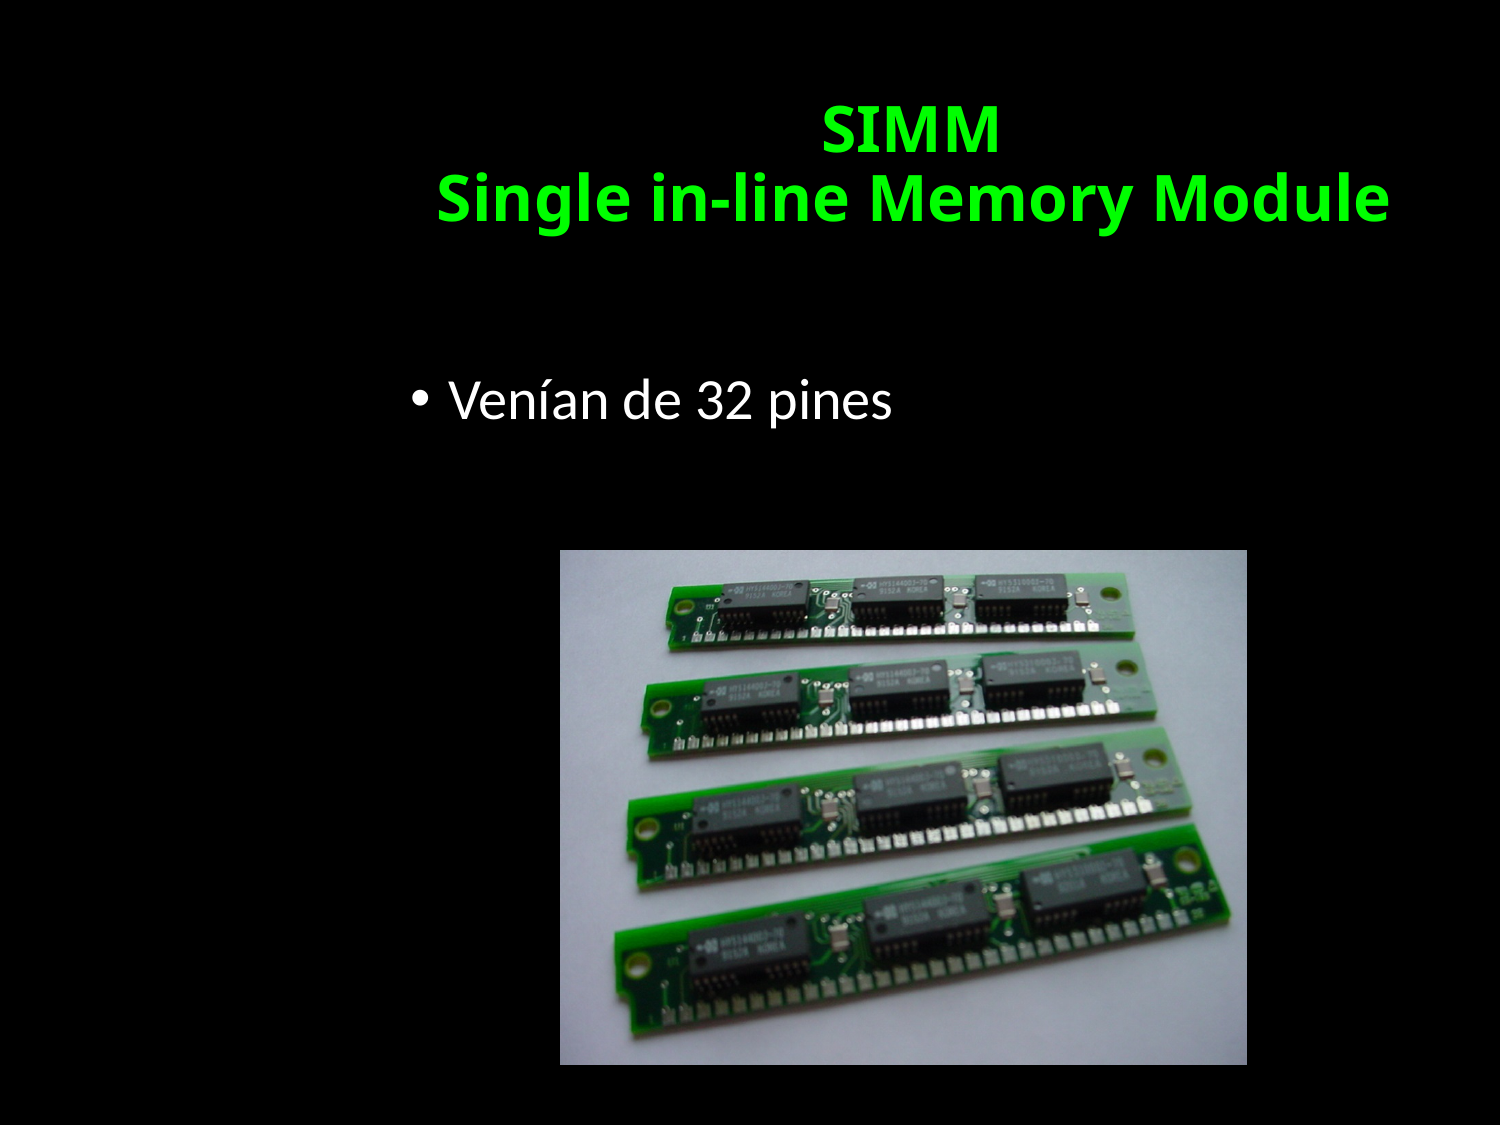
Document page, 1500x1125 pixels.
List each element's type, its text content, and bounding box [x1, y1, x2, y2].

title SIMM Single in-line Memory Module [395, 66, 1446, 267]
list Venían de 32 pines [395, 361, 1372, 480]
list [560, 550, 1247, 1065]
